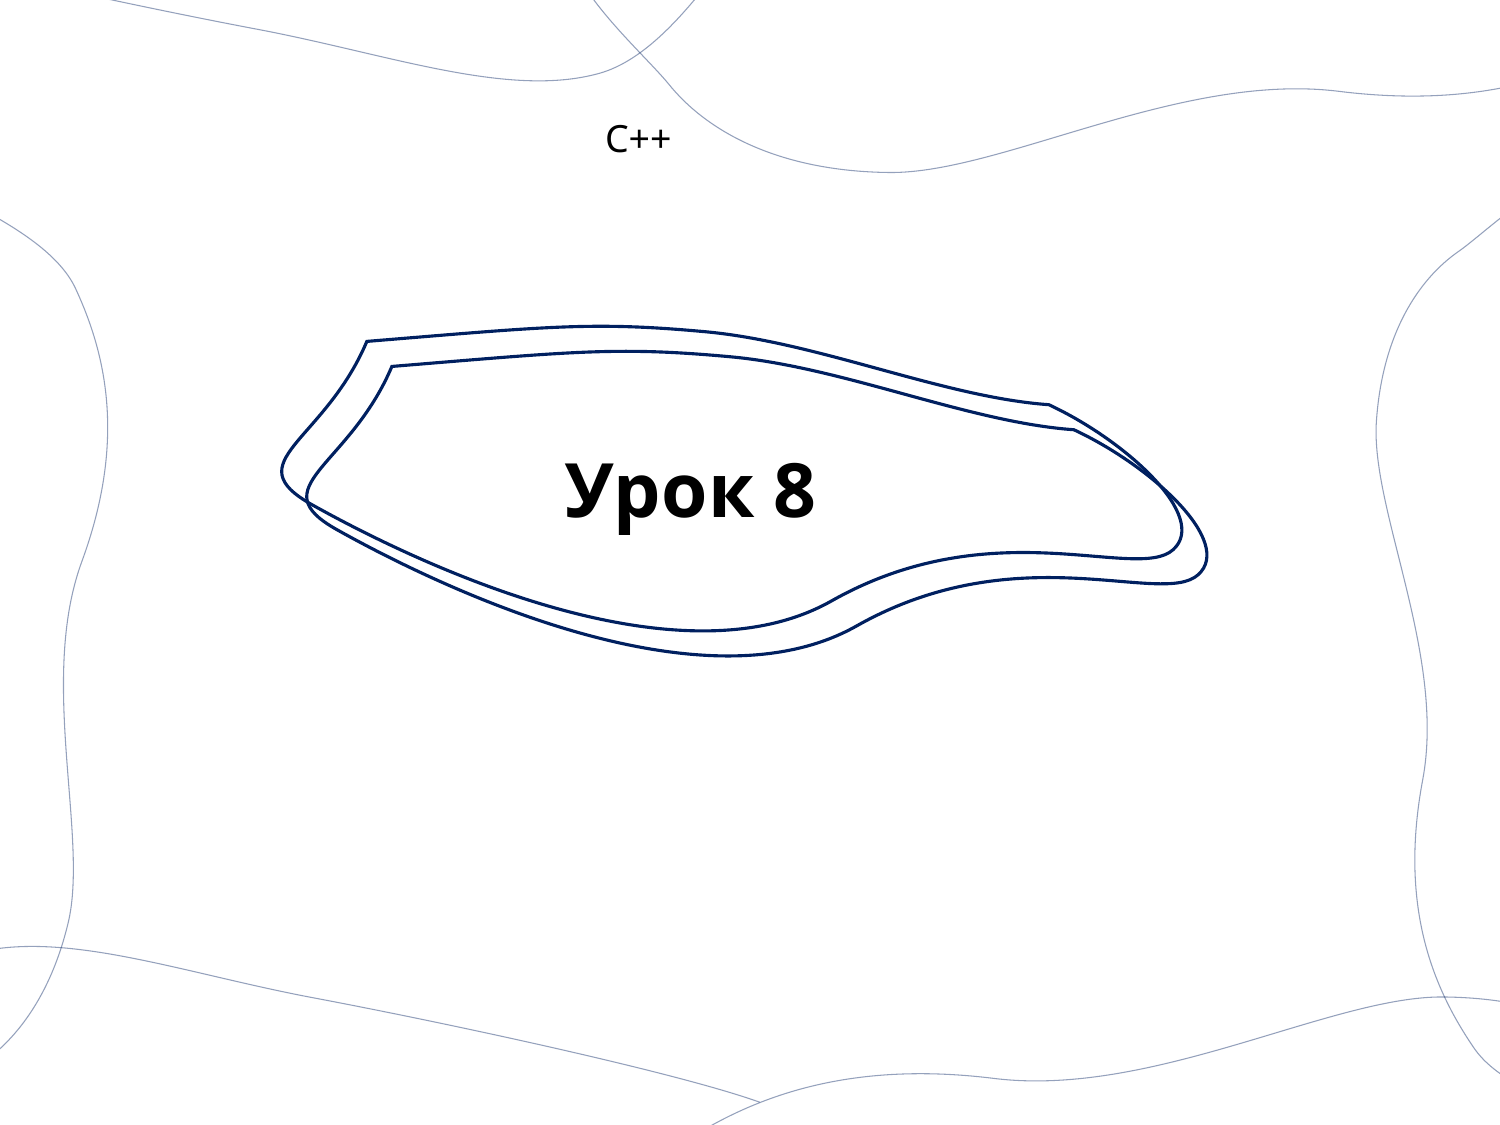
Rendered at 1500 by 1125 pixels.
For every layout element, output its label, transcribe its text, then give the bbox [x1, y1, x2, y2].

text_box [710, 995, 1500, 1125]
text_box [305, 350, 1208, 657]
text_box [0, 945, 761, 1125]
text_box C++ [590, 108, 698, 168]
text_box [592, 0, 1500, 174]
text_box [0, 218, 109, 947]
text_box [107, 0, 639, 82]
text_box [280, 325, 1161, 503]
text_box [1375, 217, 1500, 1000]
title Урок 8 [53, 149, 1329, 542]
